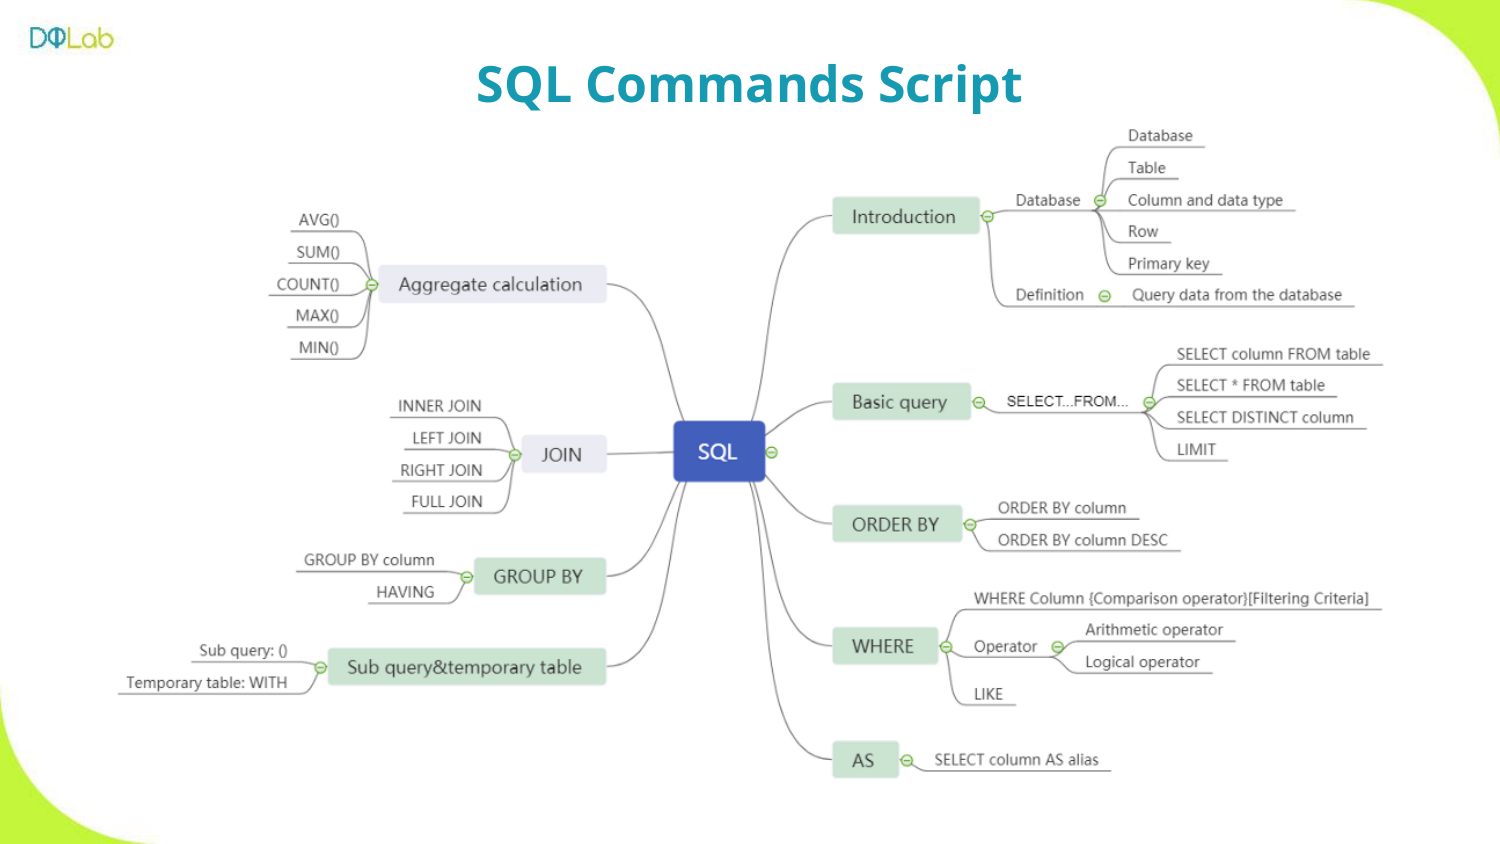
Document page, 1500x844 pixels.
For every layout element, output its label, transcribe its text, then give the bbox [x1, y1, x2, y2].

list SQL Commands Script [338, 47, 1162, 120]
picture [0, 0, 1500, 844]
